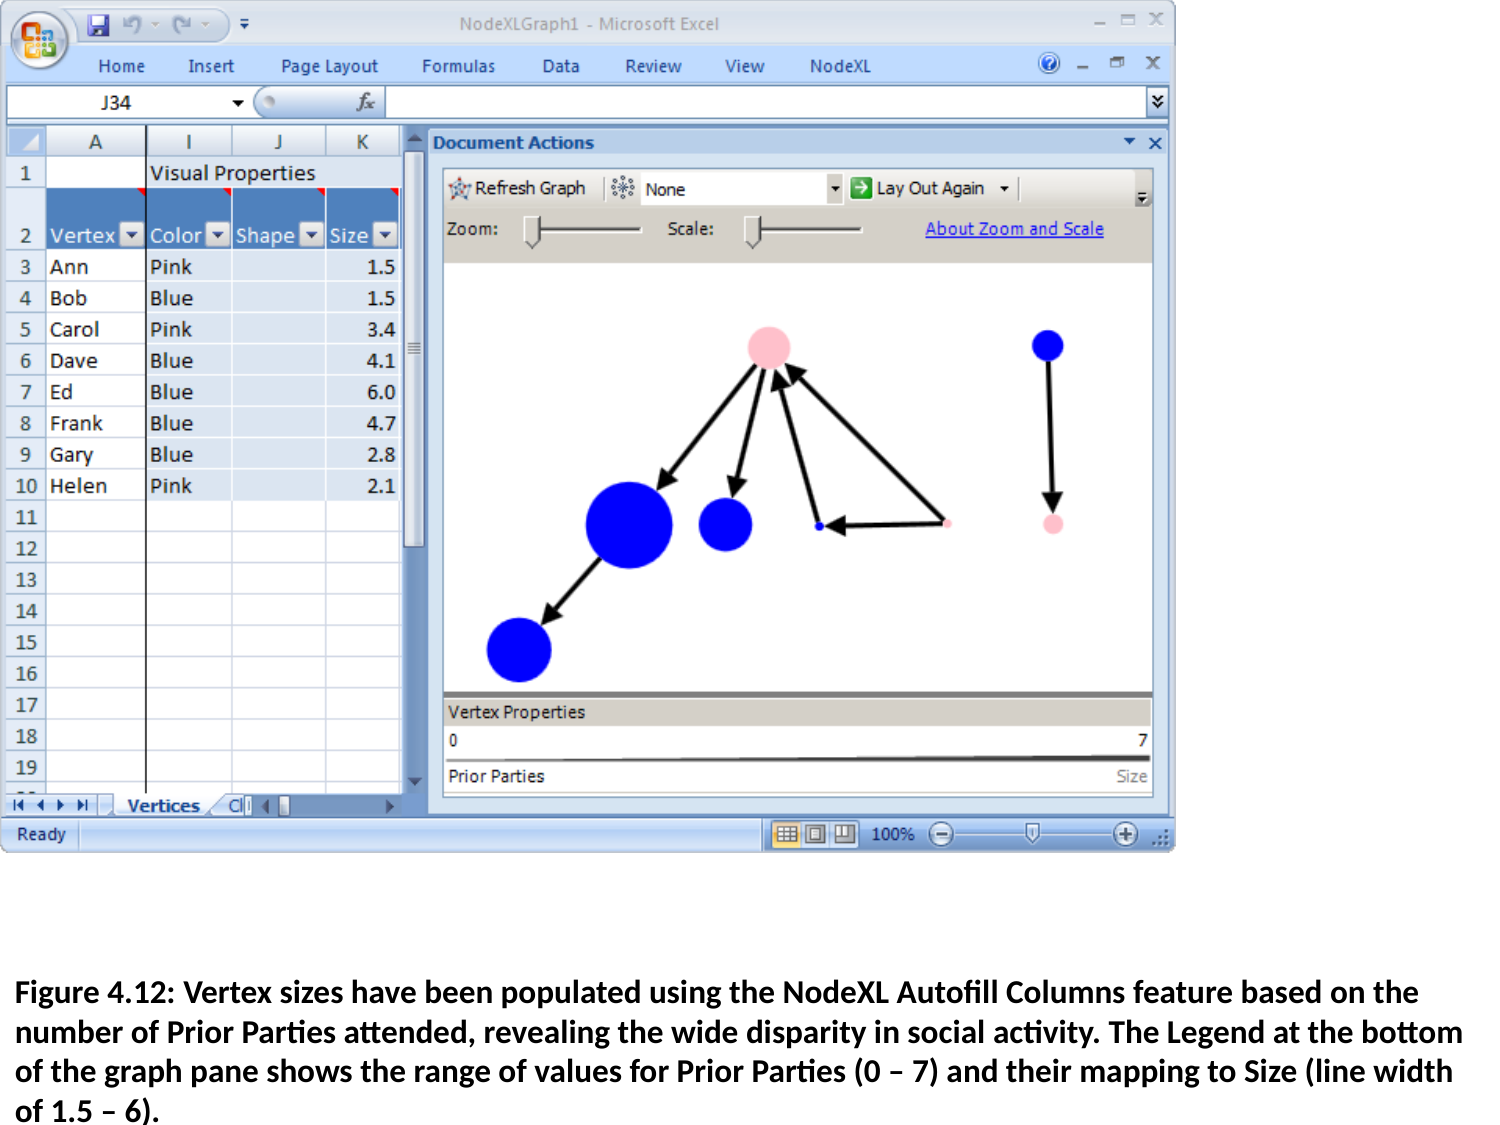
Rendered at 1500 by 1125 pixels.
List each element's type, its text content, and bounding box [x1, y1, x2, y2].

picture [0, 0, 1176, 854]
text_box Figure 4.12: Vertex sizes have been populated using the NodeXL Autofill Columns feature based on the number of Prior Parties attended, revealing the wide disparity in social activity. The Legend at the bottom of the graph pane shows the range of values for Prior Parties (0 – 7) and their mapping to Size (line width of 1.5 – 6). [0, 962, 1500, 1125]
